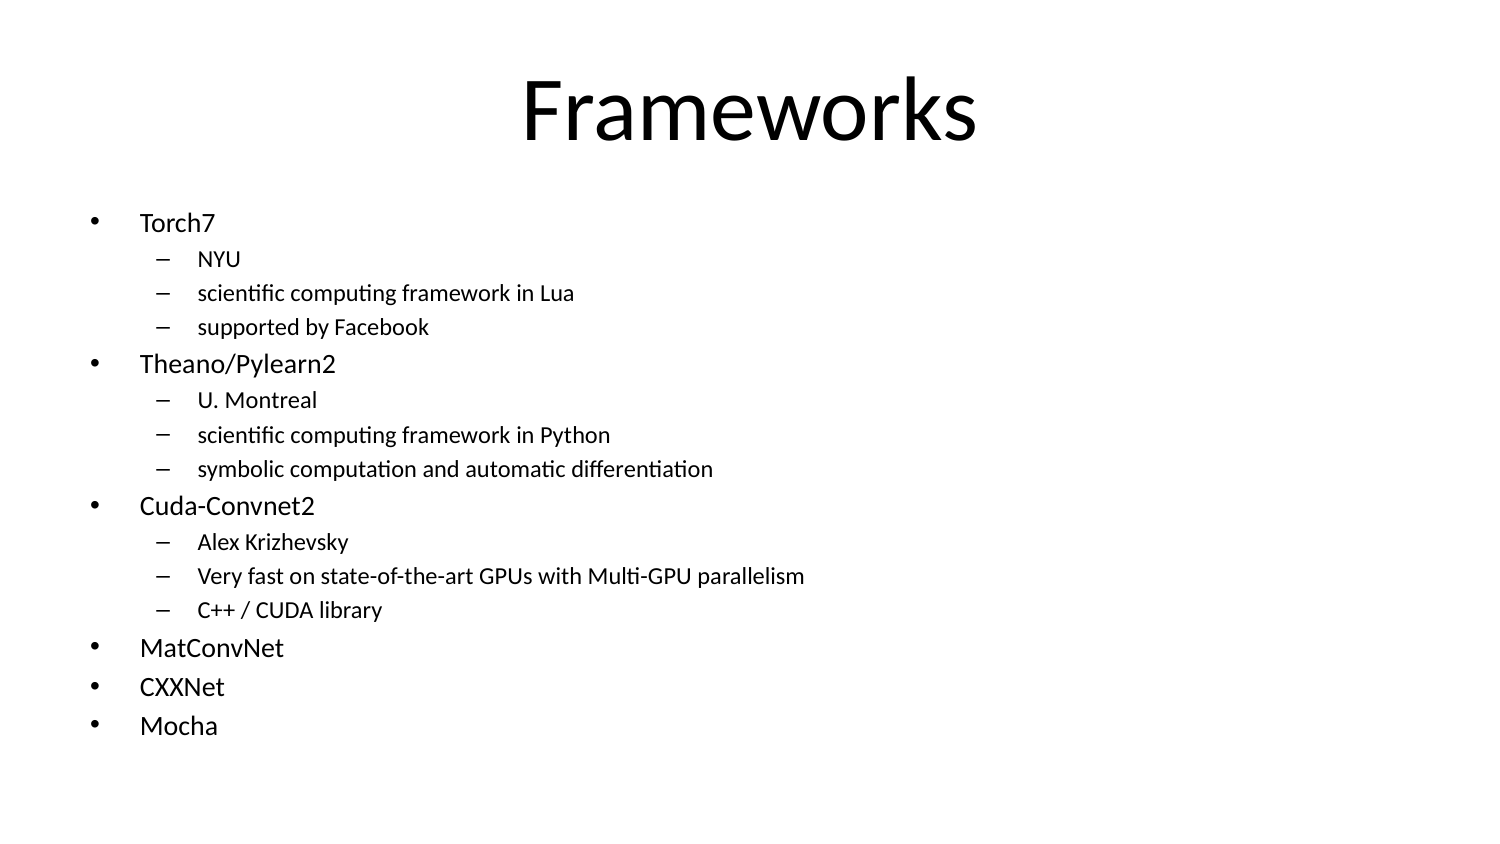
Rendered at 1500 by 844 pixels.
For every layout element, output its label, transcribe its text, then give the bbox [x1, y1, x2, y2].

list Torch7 NYU scientific computing framework in Lua supported by Facebook Theano/Pylearn2 U. Montreal scientific computing framework in Python symbolic computation and automatic differentiation Cuda-Convnet2 Alex Krizhevsky Very fast on state-of-the-art GPUs with Multi-GPU parallelism C++ / CUDA library MatConvNet CXXNet Mocha [75, 196, 1425, 754]
title Frameworks [75, 33, 1425, 175]
